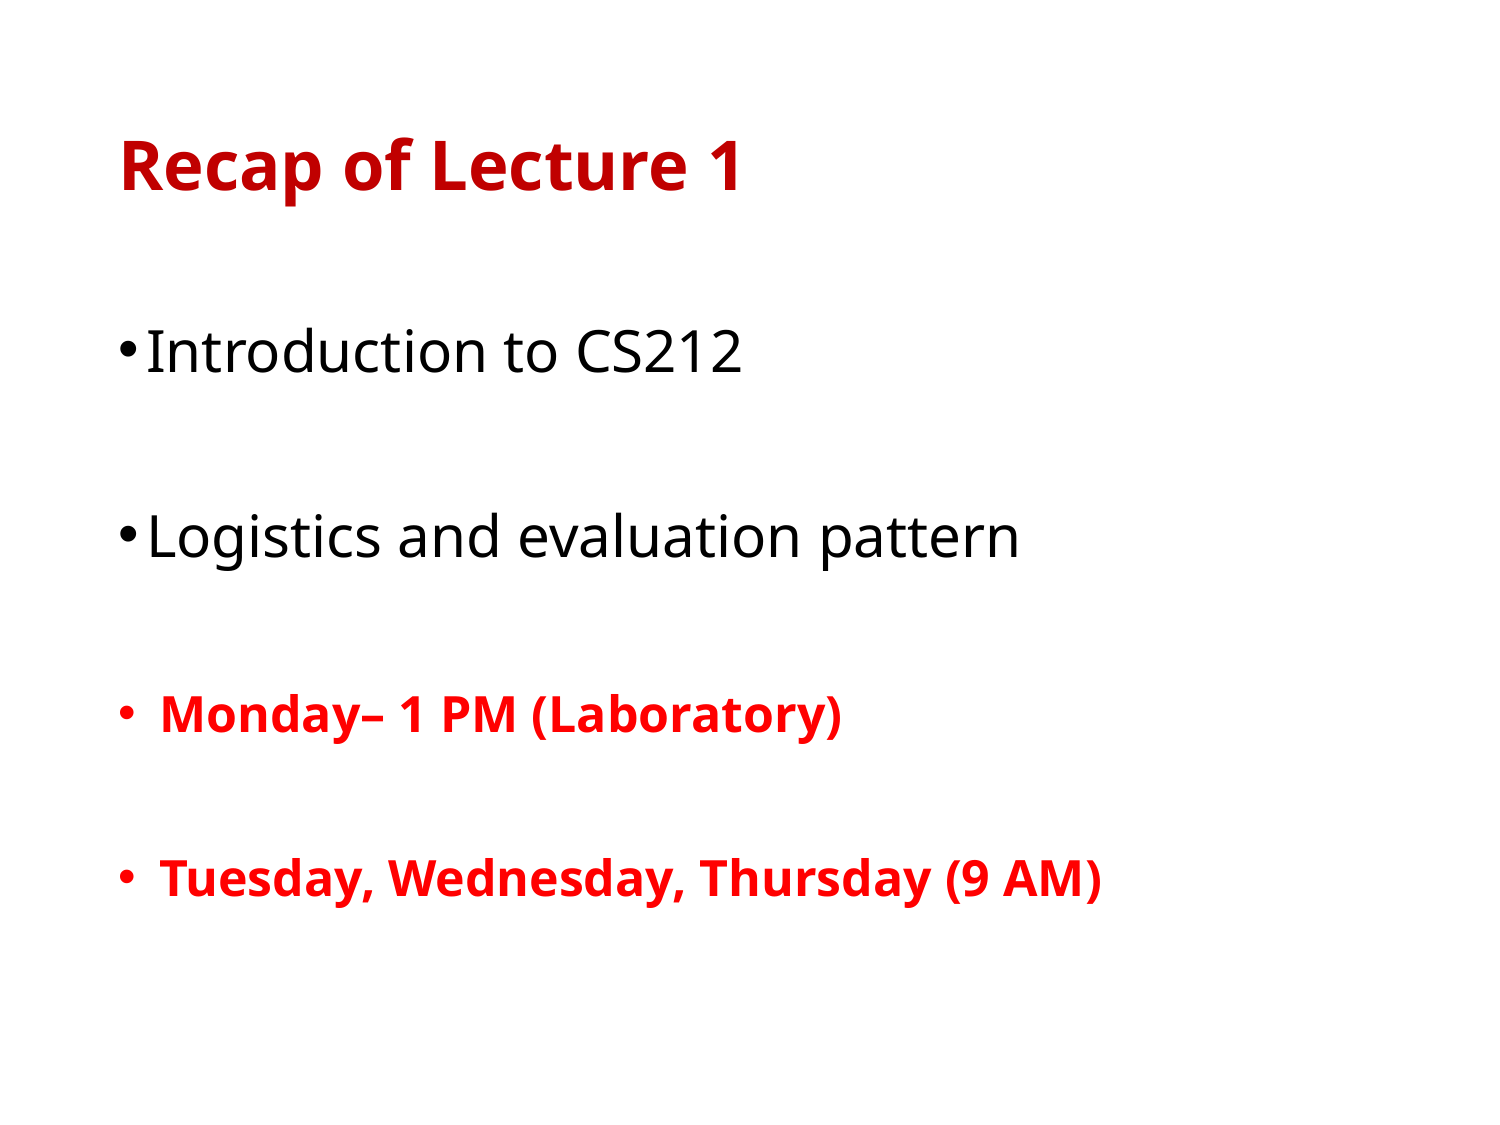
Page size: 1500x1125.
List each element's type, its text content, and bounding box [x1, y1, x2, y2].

title Recap of Lecture 1 [103, 59, 1397, 278]
list Introduction to CS212 Logistics and evaluation pattern Monday– 1 PM (Laboratory) Tuesday, Wednesday, Thursday (9 AM) [103, 299, 1397, 1014]
